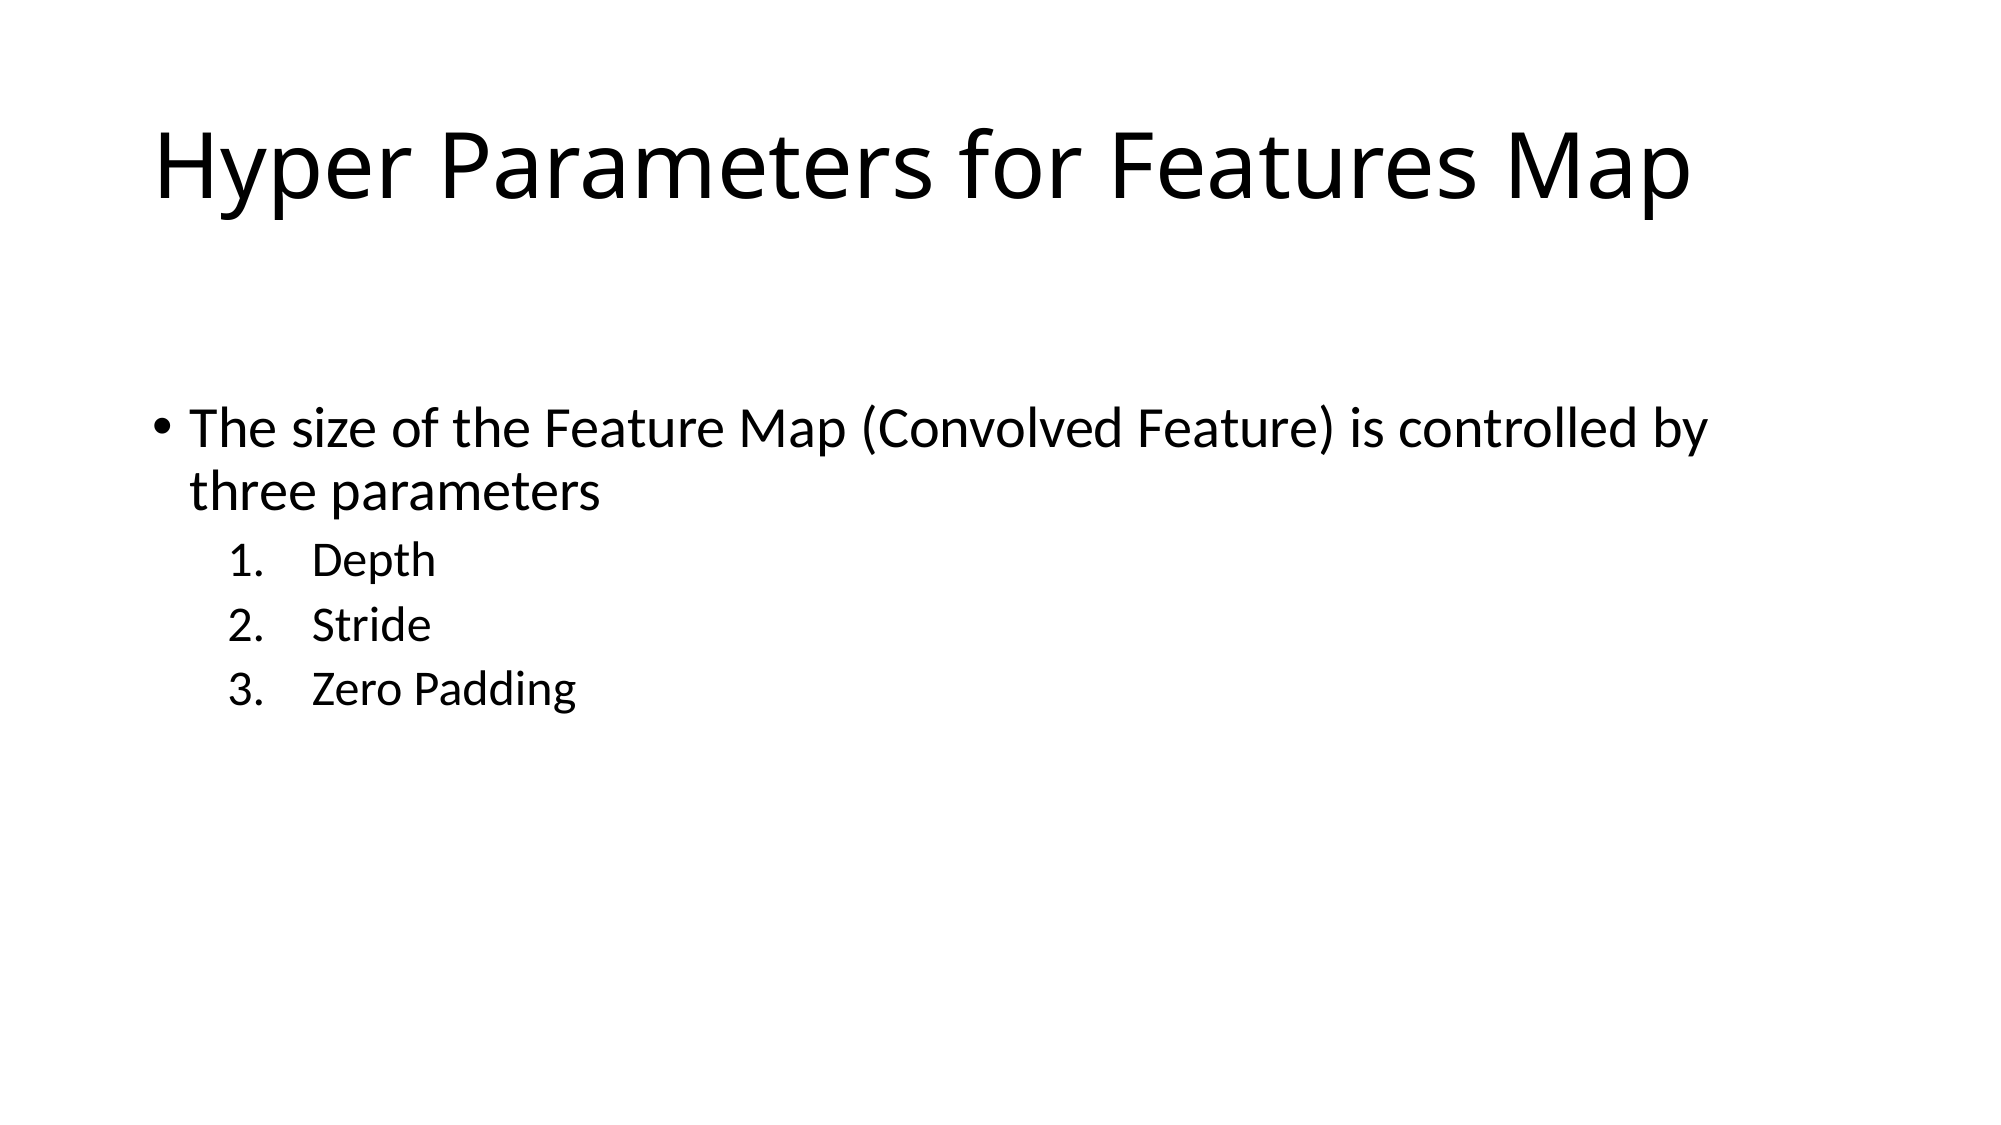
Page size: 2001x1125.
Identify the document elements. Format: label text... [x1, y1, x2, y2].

list The size of the Feature Map (Convolved Feature) is controlled by three parameters Depth Stride Zero Padding [137, 299, 1863, 1014]
title Hyper Parameters for Features Map [137, 59, 1863, 278]
